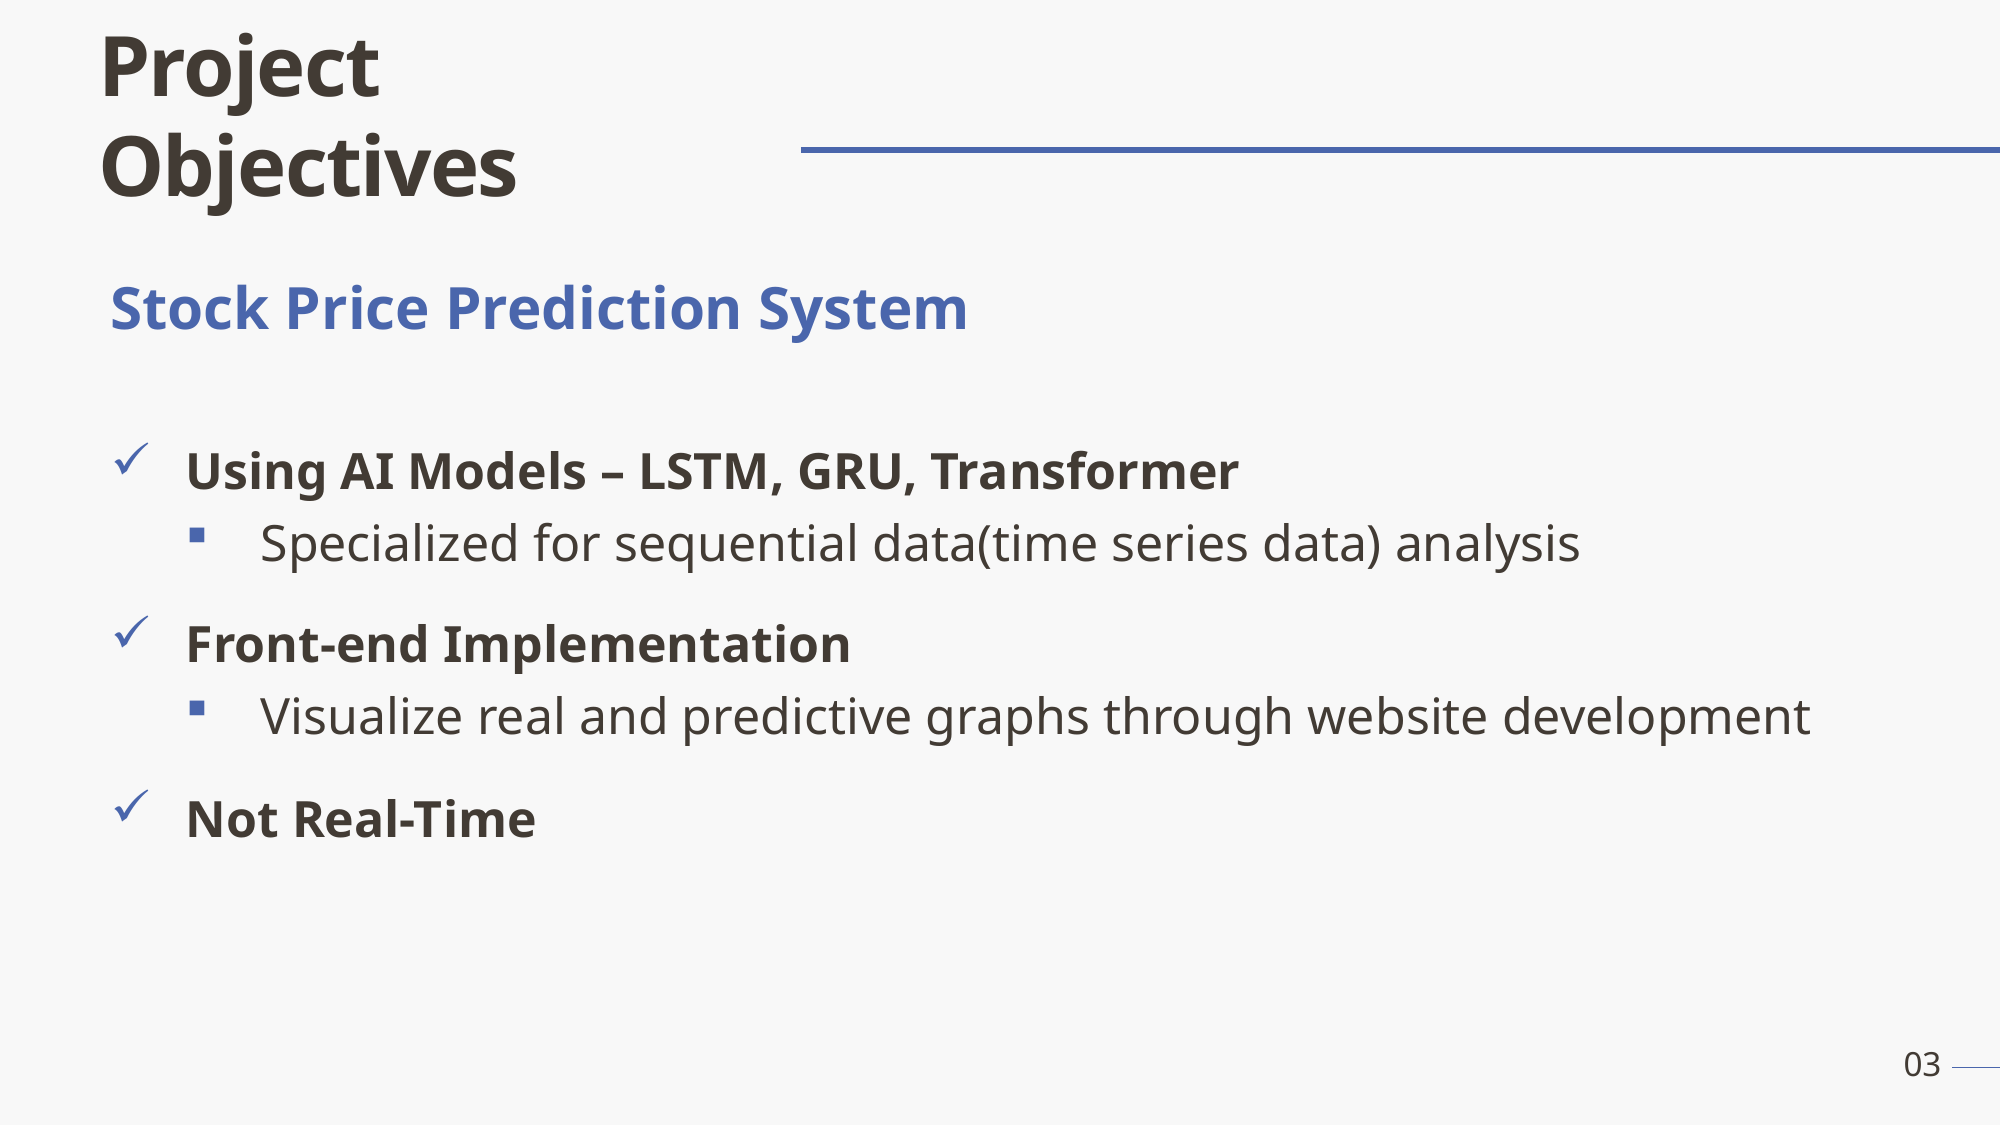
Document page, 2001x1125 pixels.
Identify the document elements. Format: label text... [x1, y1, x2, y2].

text_box Stock Price Prediction System [95, 249, 1905, 349]
slide_number 03 [1813, 1036, 1957, 1097]
text_box Using AI Models – LSTM, GRU, Transformer Specialized for sequential data(time series data) analysis [95, 420, 1905, 580]
text_box Front-end Implementation Visualize real and predictive graphs through website development [95, 593, 1905, 752]
text_box Not Real-Time [95, 767, 1905, 855]
text_box Project Objectives [83, 5, 801, 221]
